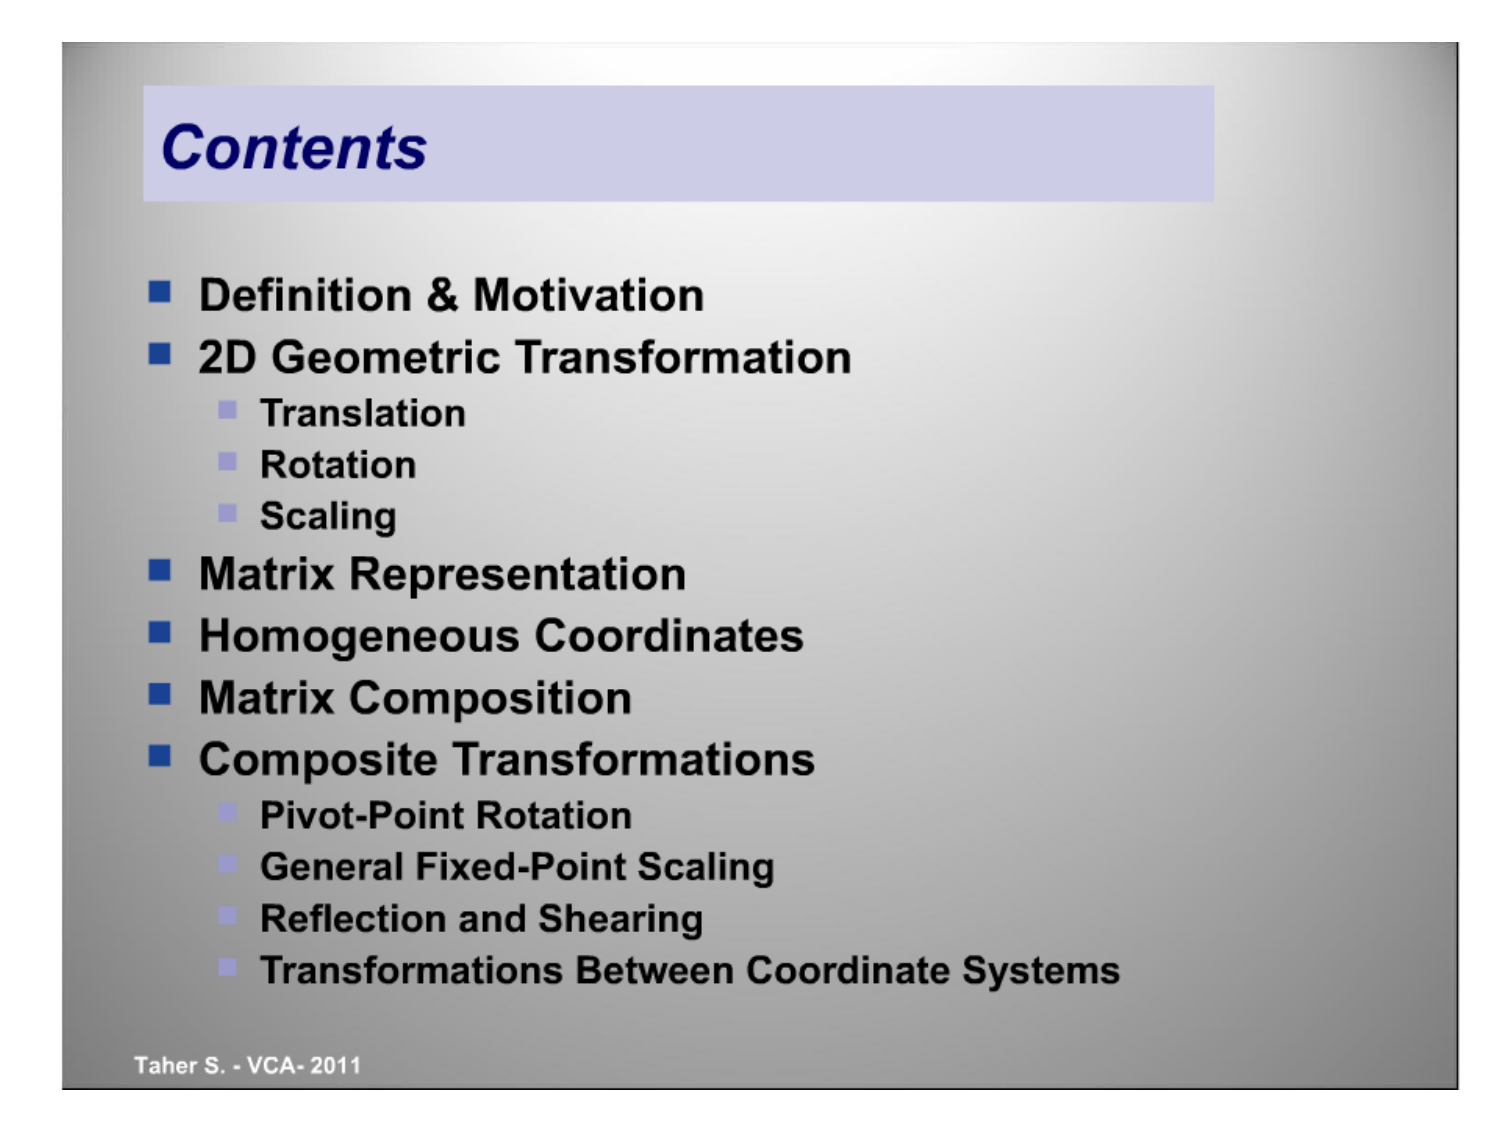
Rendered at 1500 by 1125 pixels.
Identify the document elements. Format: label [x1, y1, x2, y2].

picture [53, 42, 1471, 1090]
